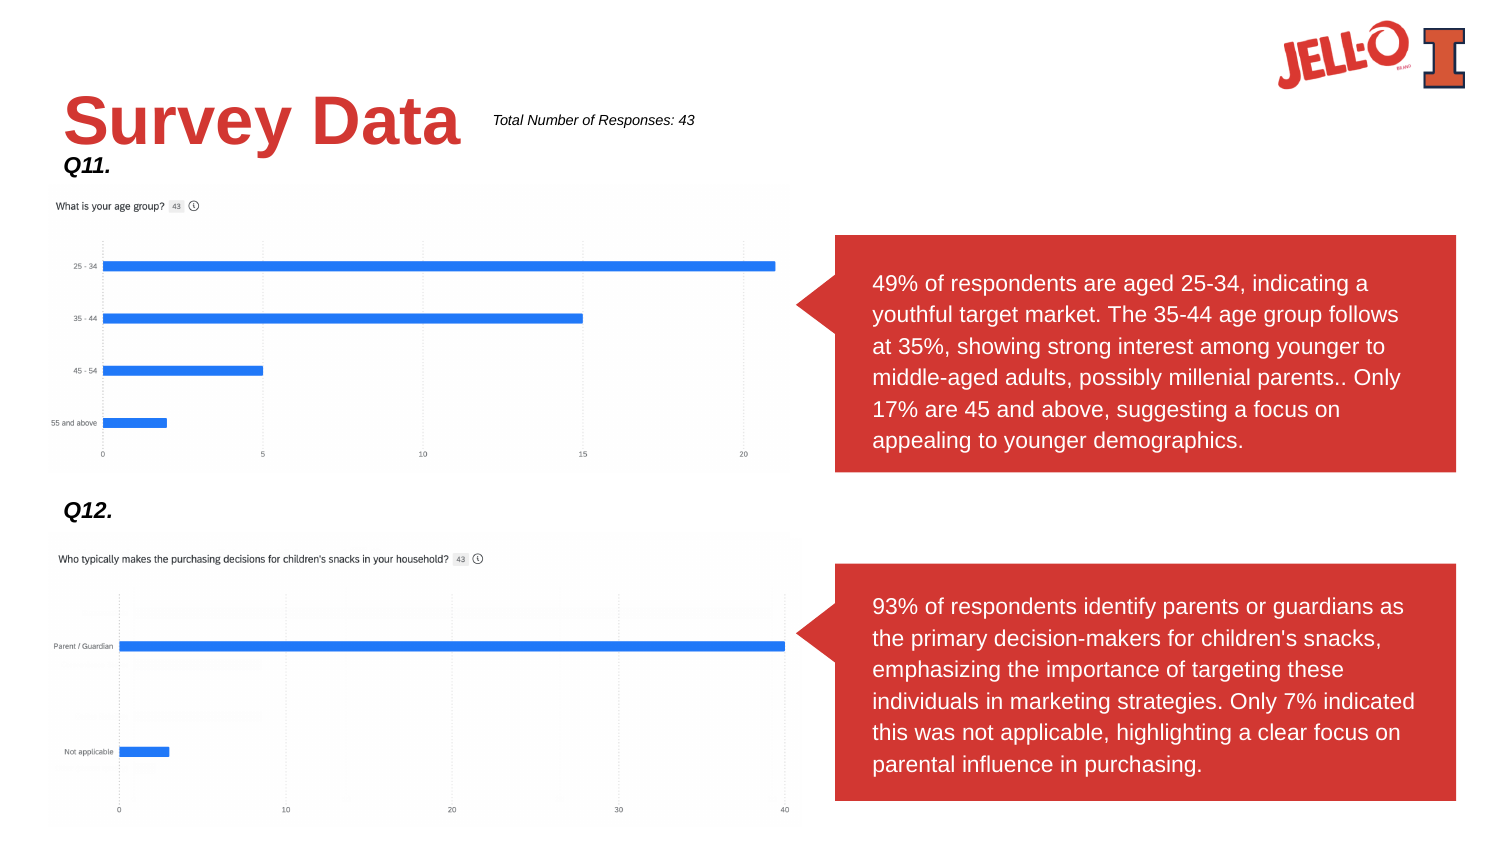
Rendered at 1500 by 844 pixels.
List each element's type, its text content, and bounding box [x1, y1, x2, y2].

text_box Q11. [48, 127, 164, 183]
picture [1261, 8, 1485, 111]
picture [47, 531, 802, 827]
text_box 93% of respondents identify parents or guardians as the primary decision-makers for children's snacks, emphasizing the importance of targeting these individuals in marketing strategies. Only 7% indicated this was not applicable, highlighting a clear focus on parental influence in purchasing. [857, 563, 1434, 801]
text_box [795, 235, 1457, 473]
text_box [805, 563, 857, 801]
picture [47, 184, 790, 473]
text_box [1434, 563, 1457, 801]
title Survey Data [48, 48, 1192, 167]
text_box Total Number of Responses: 43 [477, 82, 1500, 158]
text_box Q12. [48, 481, 164, 530]
text_box 49% of respondents are aged 25-34, indicating a youthful target market. The 35-44 age group follows at 35%, showing strong interest among younger to middle-aged adults, possibly millenial parents.. Only 17% are 45 and above, suggesting a focus on appealing to younger demographics. [857, 245, 1434, 473]
